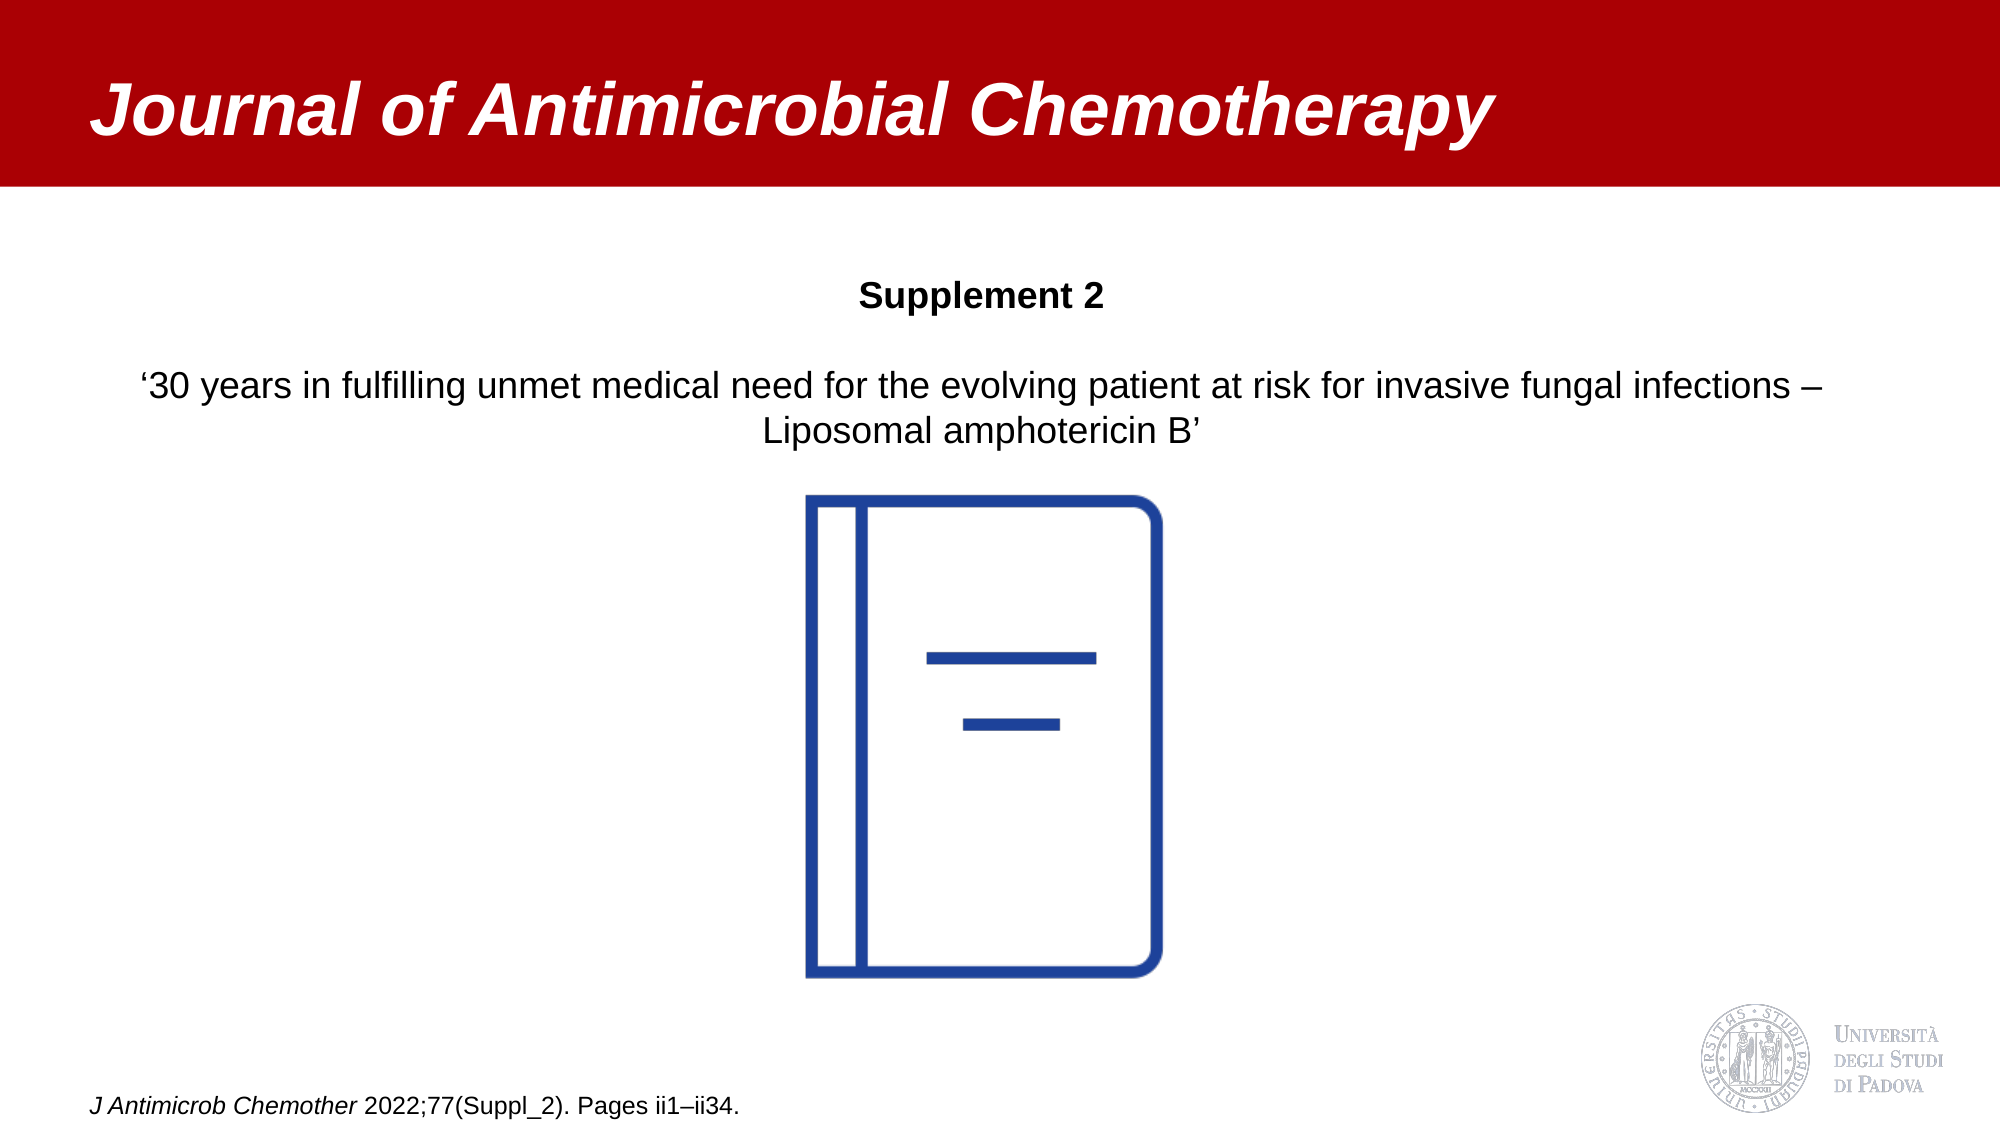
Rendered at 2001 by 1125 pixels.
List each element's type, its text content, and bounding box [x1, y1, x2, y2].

text_box J Antimicrob Chemother 2022;77(Suppl_2). Pages ii1–ii34. [74, 1051, 1689, 1125]
text_box Supplement 2 ‘30 years in fulfilling unmet medical need for the evolving patient at risk for invasive fungal infections – Liposomal amphotericin B’ [74, 263, 1889, 459]
title Journal of Antimicrobial Chemotherapy [74, 13, 2000, 209]
picture [691, 447, 1272, 1027]
